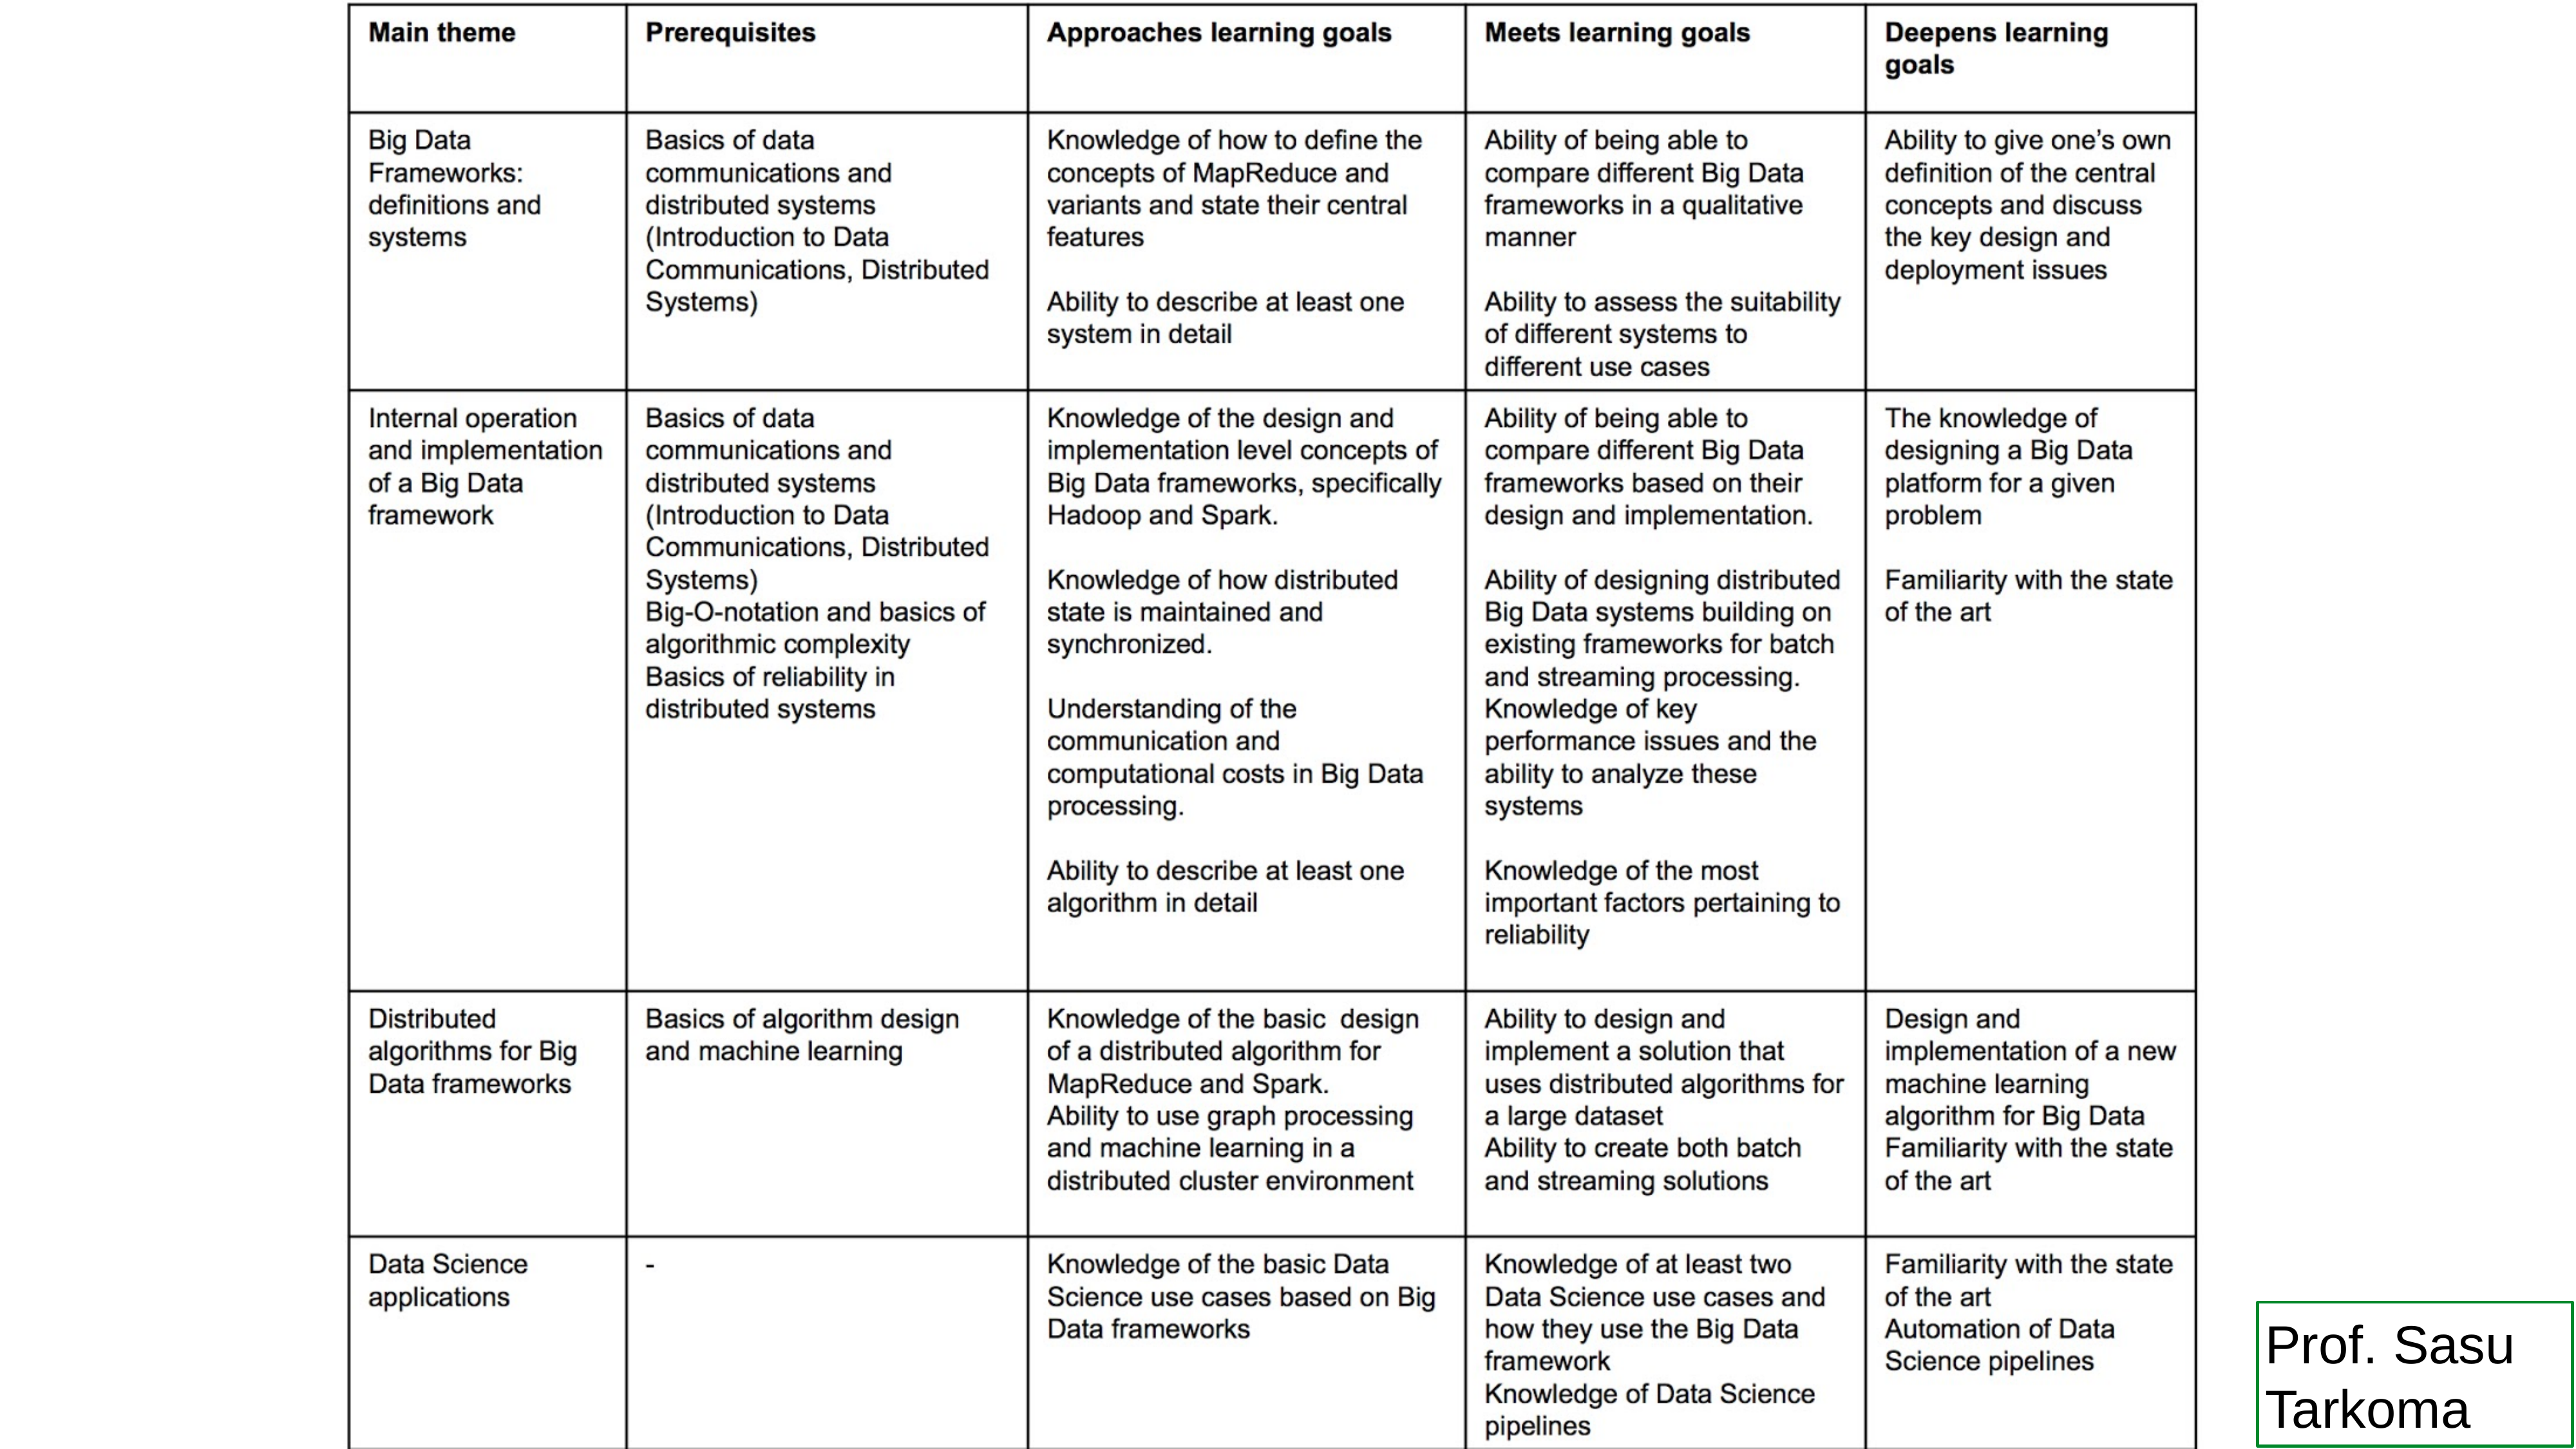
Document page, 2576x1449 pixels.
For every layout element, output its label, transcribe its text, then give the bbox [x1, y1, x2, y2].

text_box Prof. Sasu Tarkoma [2256, 1301, 2574, 1448]
picture [332, 0, 2204, 1449]
